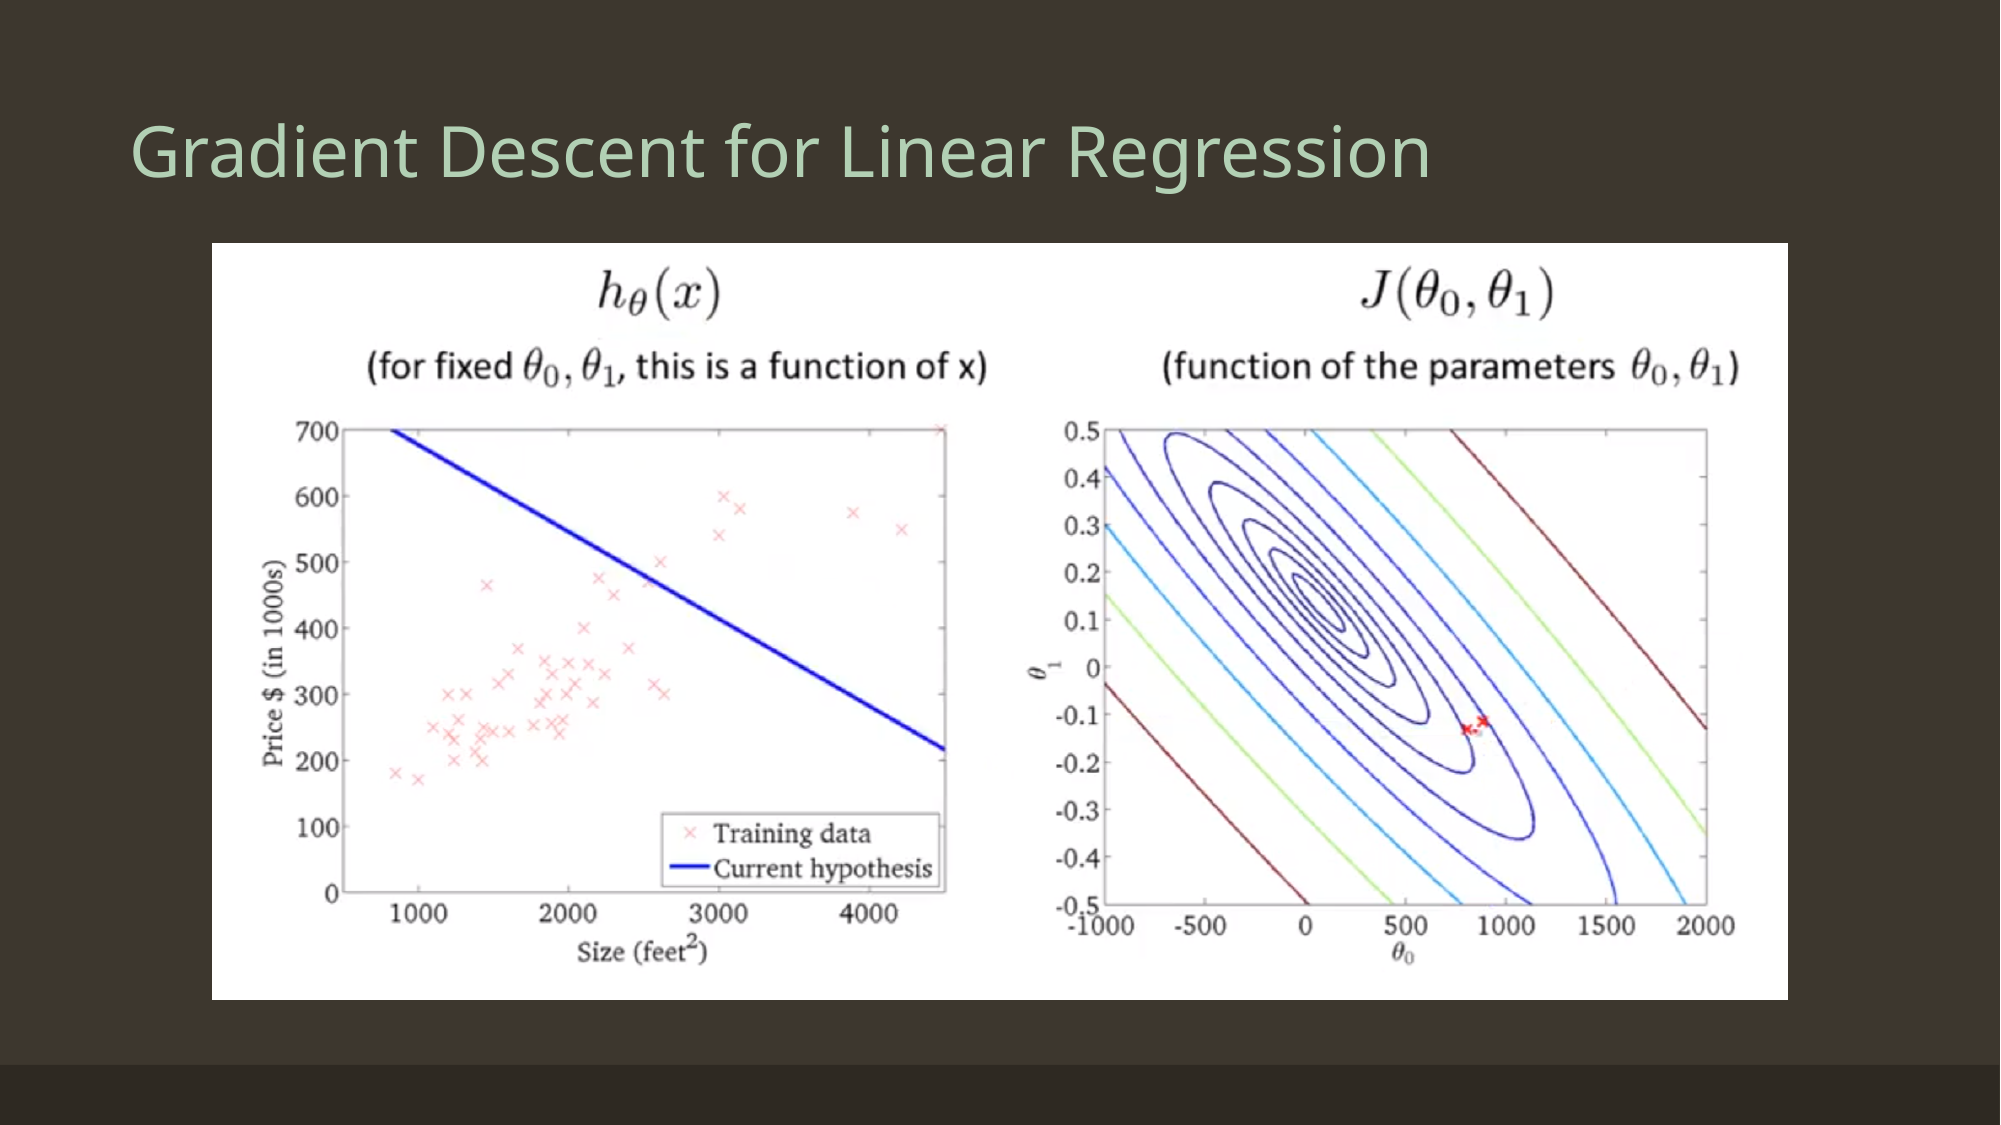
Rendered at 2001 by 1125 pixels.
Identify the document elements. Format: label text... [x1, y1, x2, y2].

picture [212, 243, 1788, 1000]
text_box Gradient Descent for Linear Regression [114, 90, 1863, 201]
